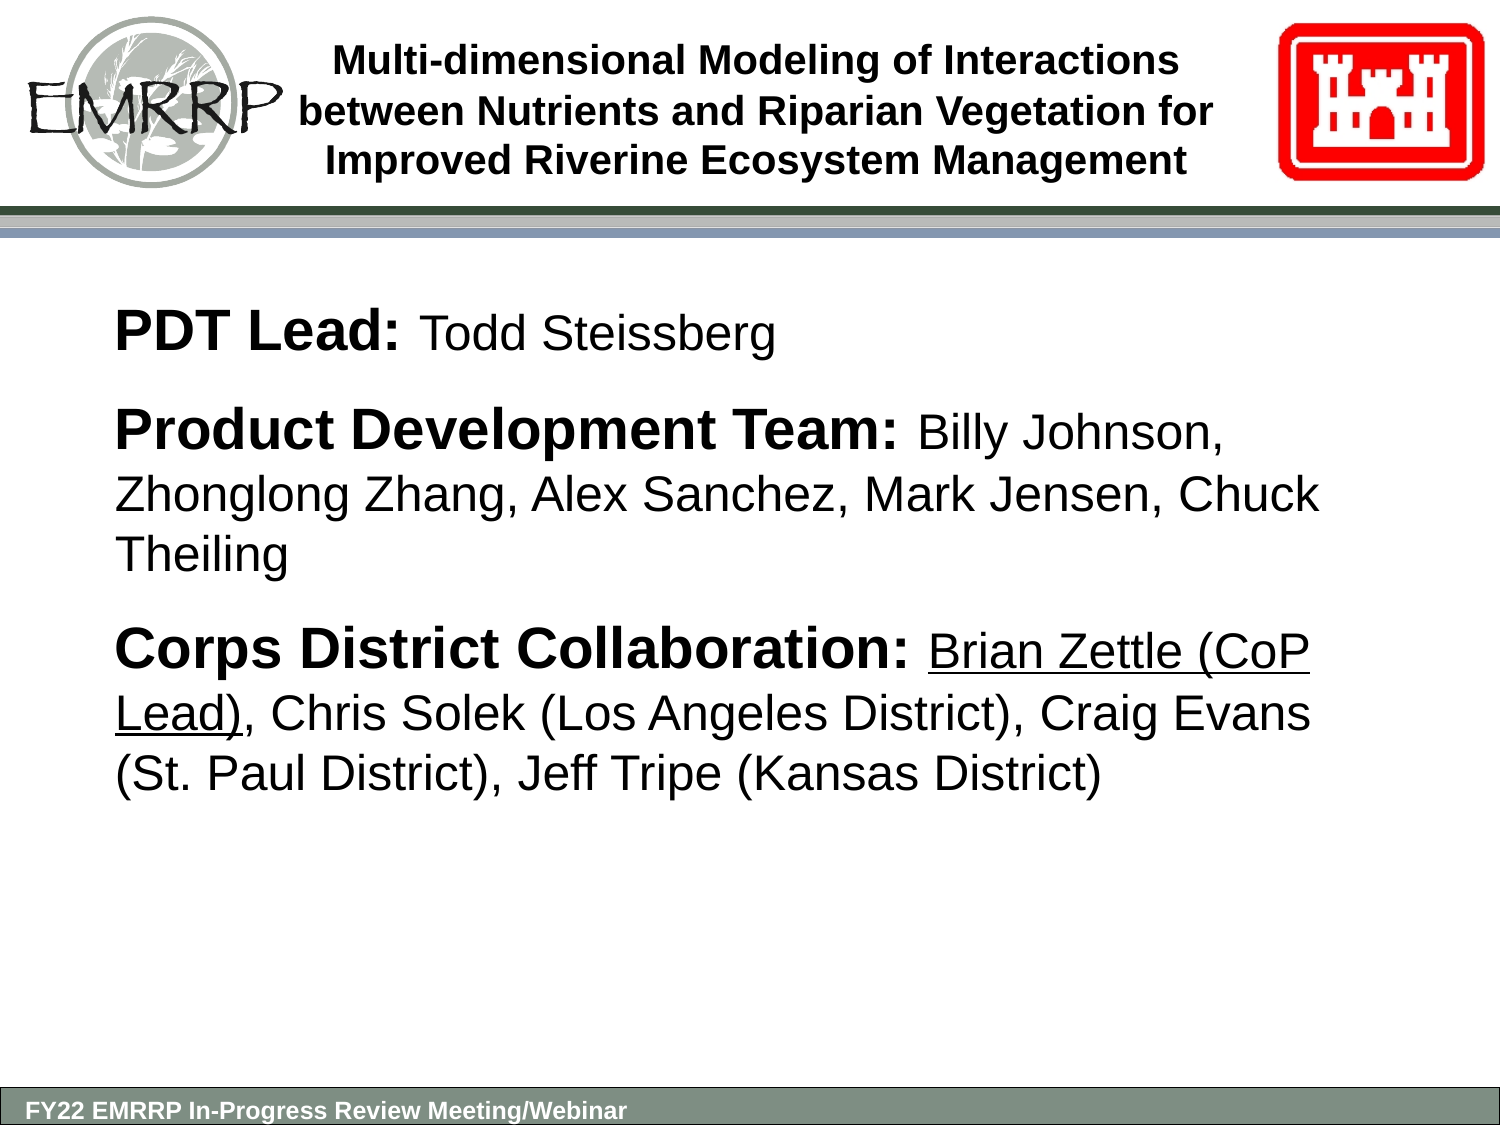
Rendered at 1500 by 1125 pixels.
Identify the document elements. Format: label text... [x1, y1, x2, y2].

picture [0, 206, 1500, 238]
picture [24, 12, 285, 191]
text_box PDT Lead: Todd Steissberg Product Development Team: Billy Johnson, Zhonglong Zhang, Alex Sanchez, Mark Jensen, Chuck Theiling Corps District Collaboration: Brian Zettle (CoP Lead), Chris Solek (Los Angeles District), Craig Evans (St. Paul District), Jeff Tripe (Kansas District) [99, 284, 1413, 808]
text_box Multi-dimensional Modeling of Interactions between Nutrients and Riparian Vegetation for Improved Riverine Ecosystem Management [274, 25, 1238, 191]
picture [1275, 21, 1488, 183]
